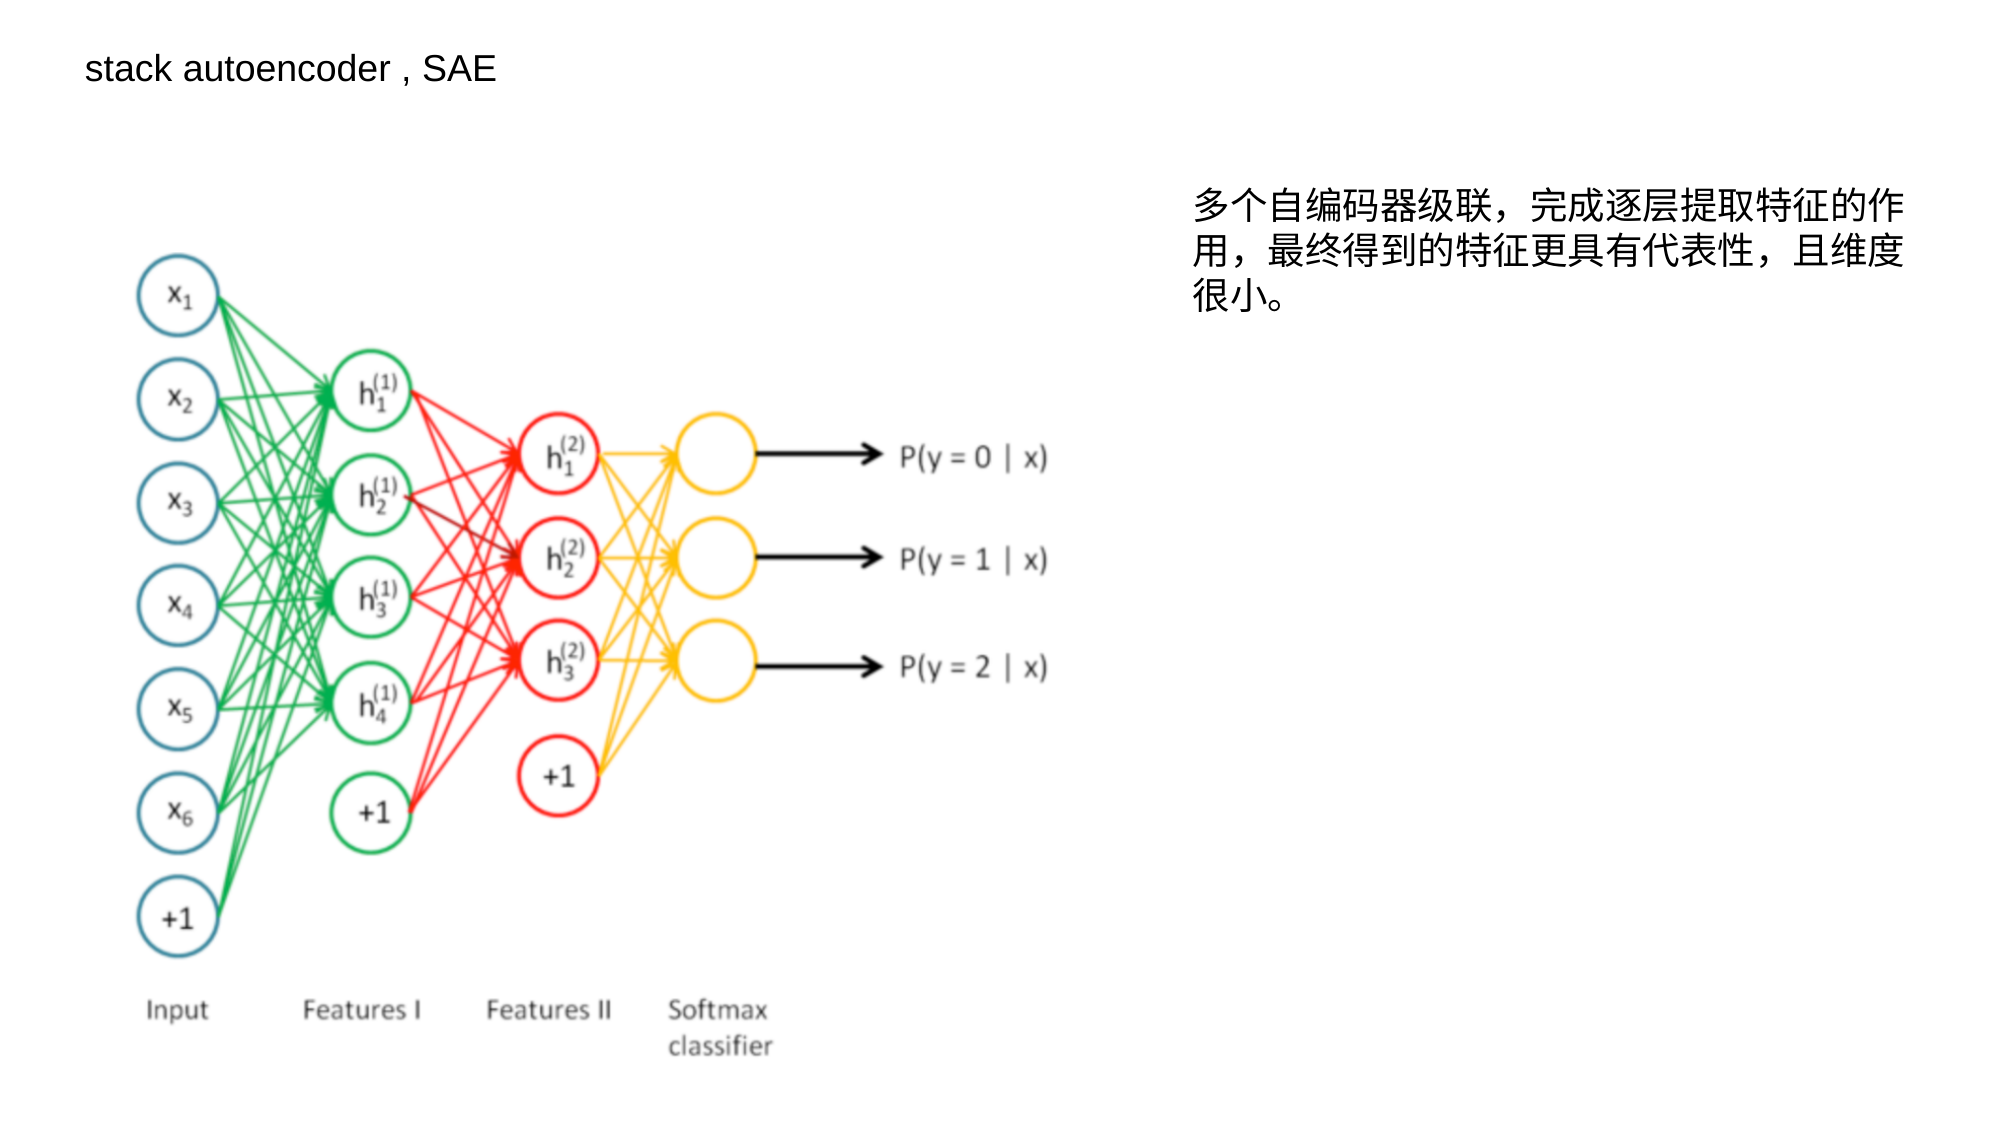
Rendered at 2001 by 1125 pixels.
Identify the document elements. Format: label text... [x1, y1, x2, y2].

text_box stack autoencoder , SAE [70, 36, 558, 97]
text_box 多个自编码器级联，完成逐层提取特征的作用，最终得到的特征更具有代表性，且维度很小。 [1177, 174, 1946, 325]
picture [70, 236, 1067, 1065]
